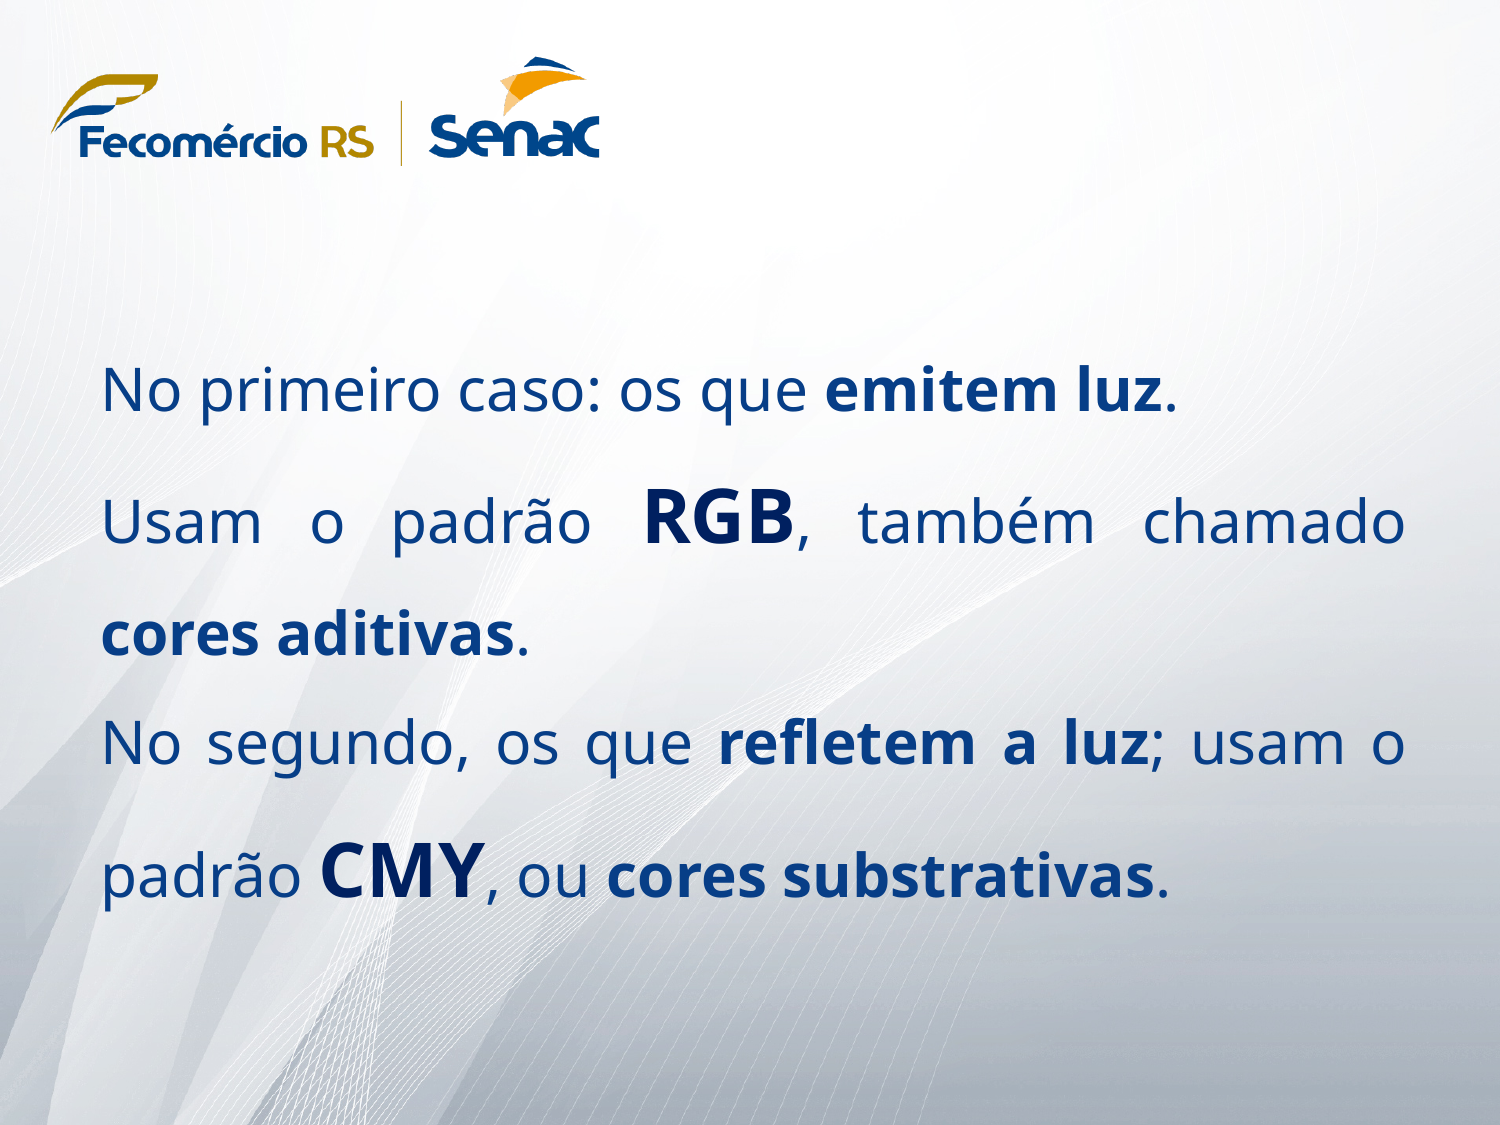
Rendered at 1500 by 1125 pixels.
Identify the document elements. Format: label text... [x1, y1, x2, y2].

list No primeiro caso: os que emitem luz. Usam o padrão RGB, também chamado cores aditivas. No segundo, os que refletem a luz; usam o padrão CMY, ou cores substrativas. [100, 314, 1408, 925]
picture [0, 0, 1500, 1125]
